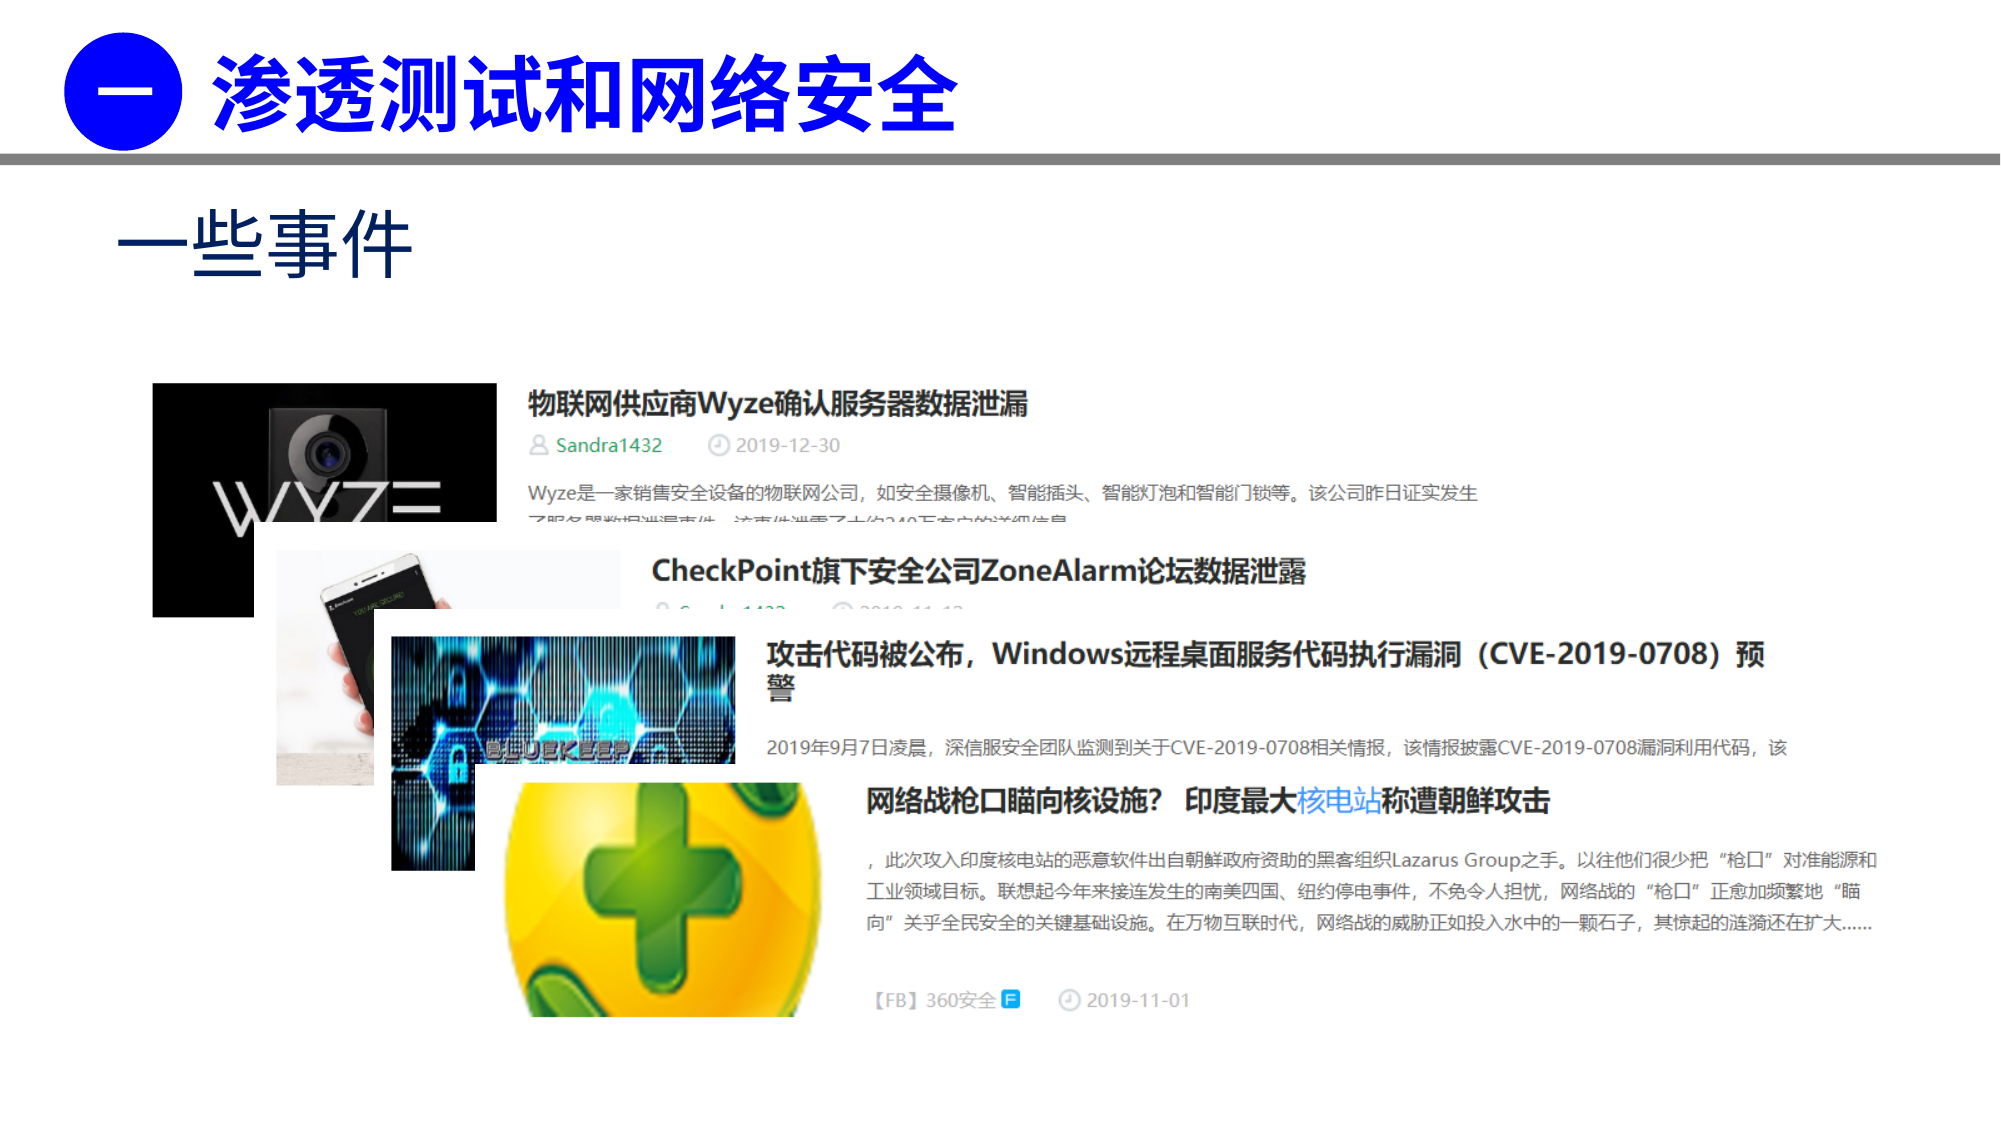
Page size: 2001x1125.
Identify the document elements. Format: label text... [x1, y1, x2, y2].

text_box 一些事件 [100, 199, 1826, 323]
picture [134, 362, 1903, 1036]
text_box 渗透测试和网络安全 [195, 34, 1936, 150]
text_box 一 [63, 31, 184, 152]
